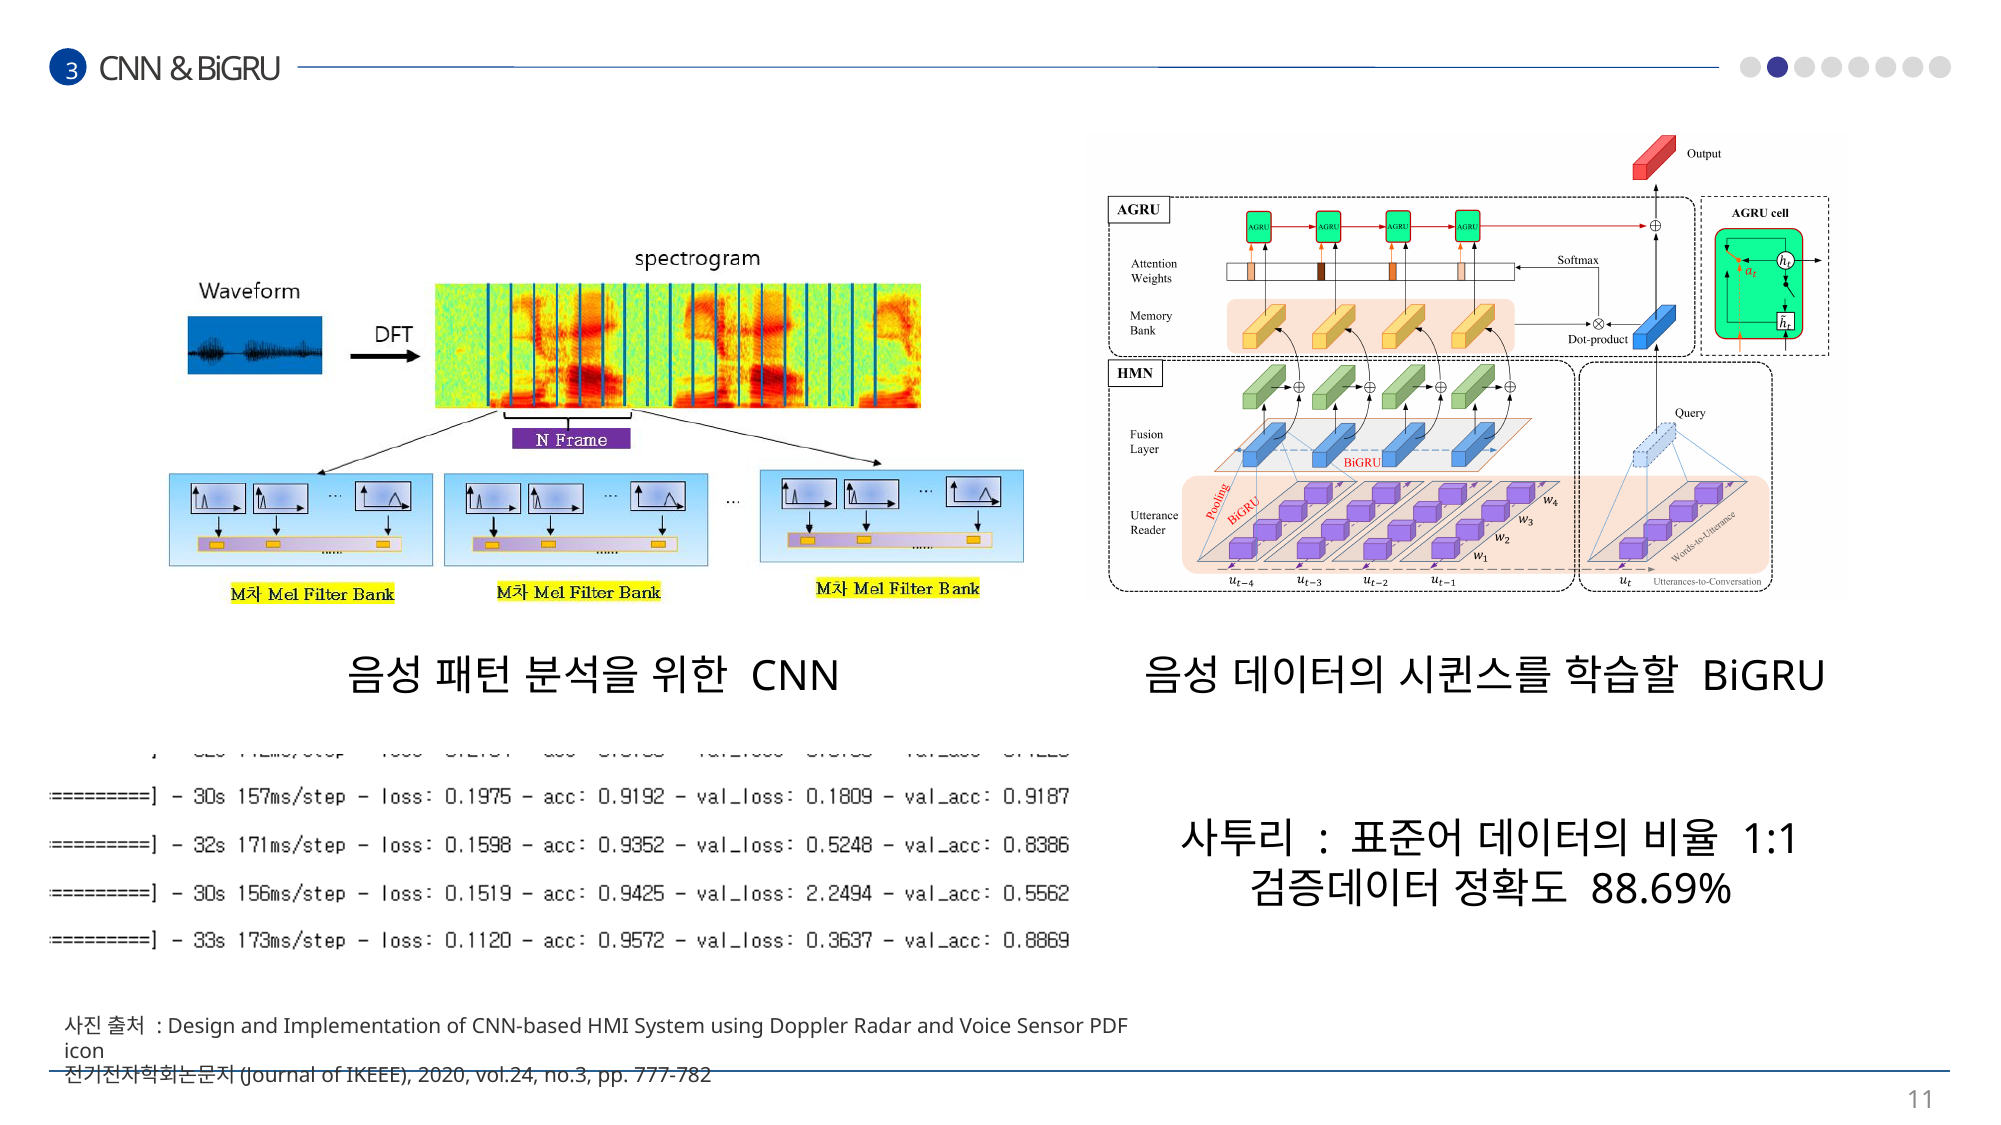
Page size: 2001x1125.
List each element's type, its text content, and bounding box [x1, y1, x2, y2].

text_box CNN & BiGRU [83, 39, 298, 95]
text_box [1765, 55, 1790, 79]
text_box [1738, 55, 1763, 79]
text_box 사진 출처 : Design and Implementation of CNN-based HMI System using Doppler Radar and Voice Sensor PDF icon 전기전자학회논문지(Journal of IKEEE), 2020, vol.24, no.3, pp. 777-782 [49, 1072, 1145, 1095]
text_box 사투리 : 표준어 데이터의 비율 1:1 검증데이터 정확도 88.69% [1165, 804, 1816, 920]
picture [49, 754, 1100, 974]
picture [160, 252, 1028, 606]
text_box [1792, 55, 1817, 79]
text_box [1928, 55, 1952, 79]
text_box [1901, 55, 1925, 79]
text_box 음성 데이터의 시퀸스를 학습할 BiGRU [1129, 641, 1842, 707]
text_box [1847, 55, 1871, 79]
text_box 3 [49, 48, 87, 86]
text_box 음성 패턴 분석을 위한 CNN [332, 641, 856, 707]
text_box [1874, 55, 1898, 79]
picture [1084, 132, 1849, 598]
text_box [1820, 55, 1844, 79]
slide_number 11 [1500, 1072, 1951, 1125]
text_box 사진 출처 : Design and Implementation of CNN-based HMI System using Doppler Radar and Voice Sensor PDF icon 전기전자학회논문지(Journal of IKEEE), 2020, vol.24, no.3, pp. 777-782 [49, 1004, 1145, 1070]
